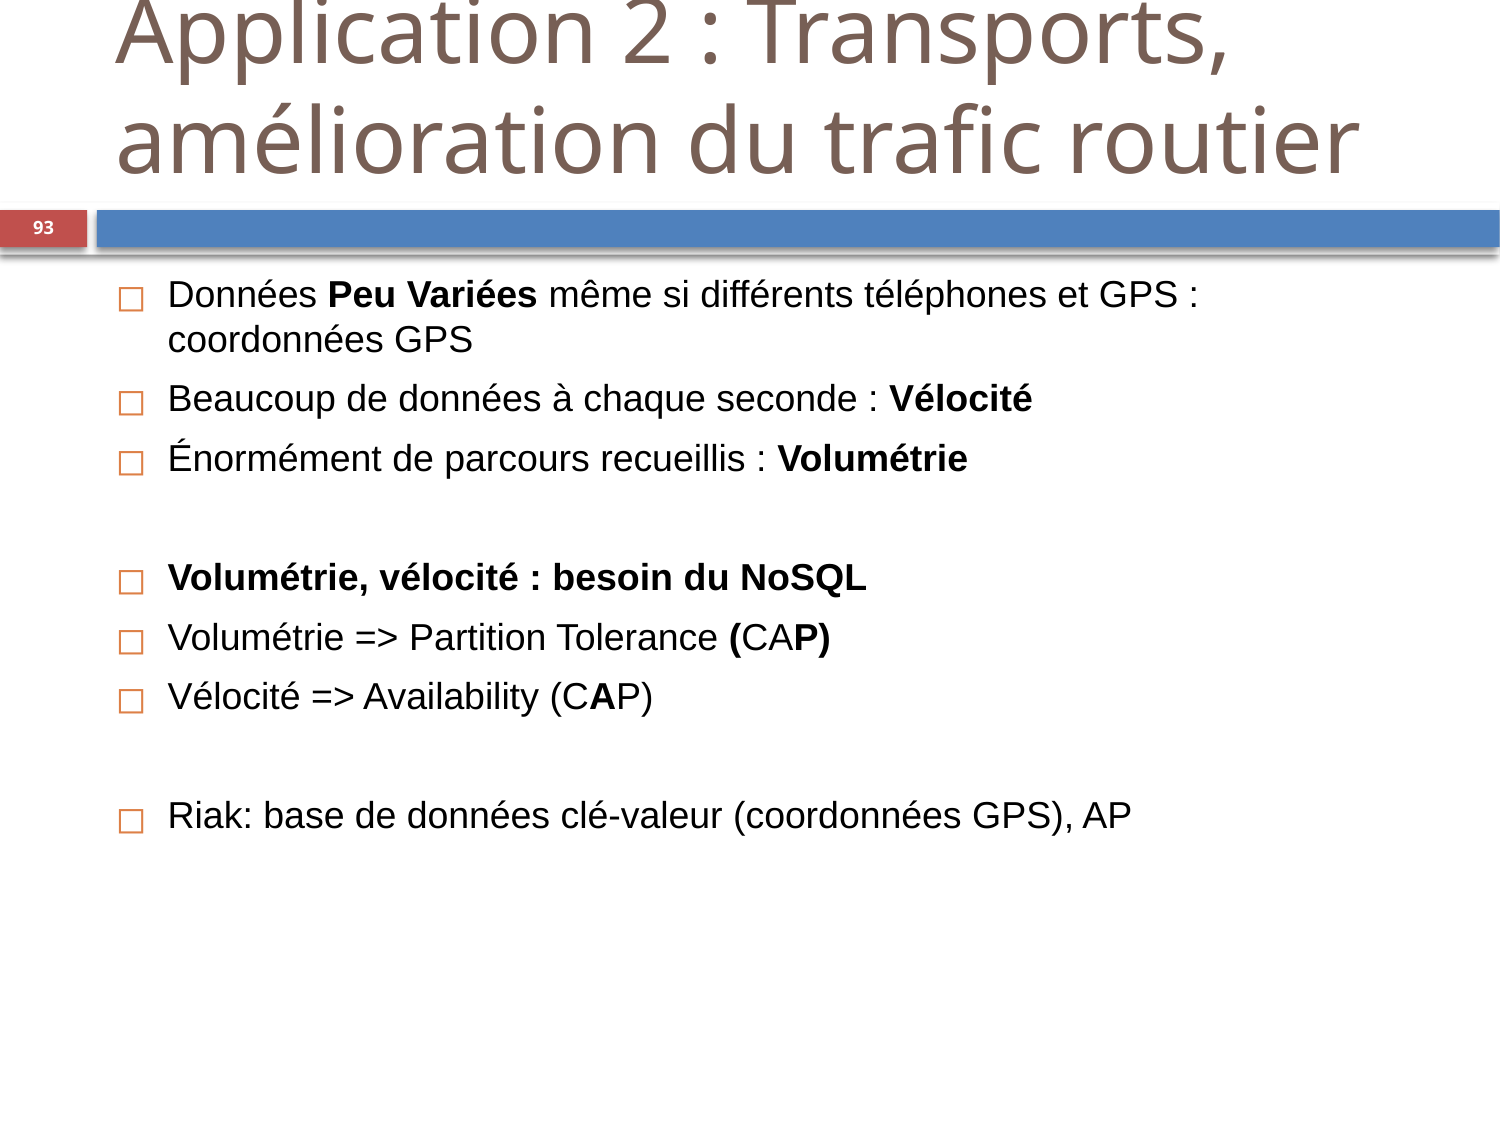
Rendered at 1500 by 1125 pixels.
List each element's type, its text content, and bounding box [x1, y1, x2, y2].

text_box ‹#› [0, 208, 88, 249]
text_box Application 2 : Transports, amélioration du trafic routier [100, 0, 1438, 163]
text_box Données Peu Variées même si différents téléphones et GPS : coordonnées GPS Beaucoup de données à chaque seconde : Vélocité Énormément de parcours recueillis : Volumétrie Volumétrie, vélocité : besoin du NoSQL Volumétrie => Partition Tolerance (CAP) Vélocité => Availability (CAP) Riak: base de données clé-valeur (coordonnées GPS), AP [100, 262, 1438, 1000]
